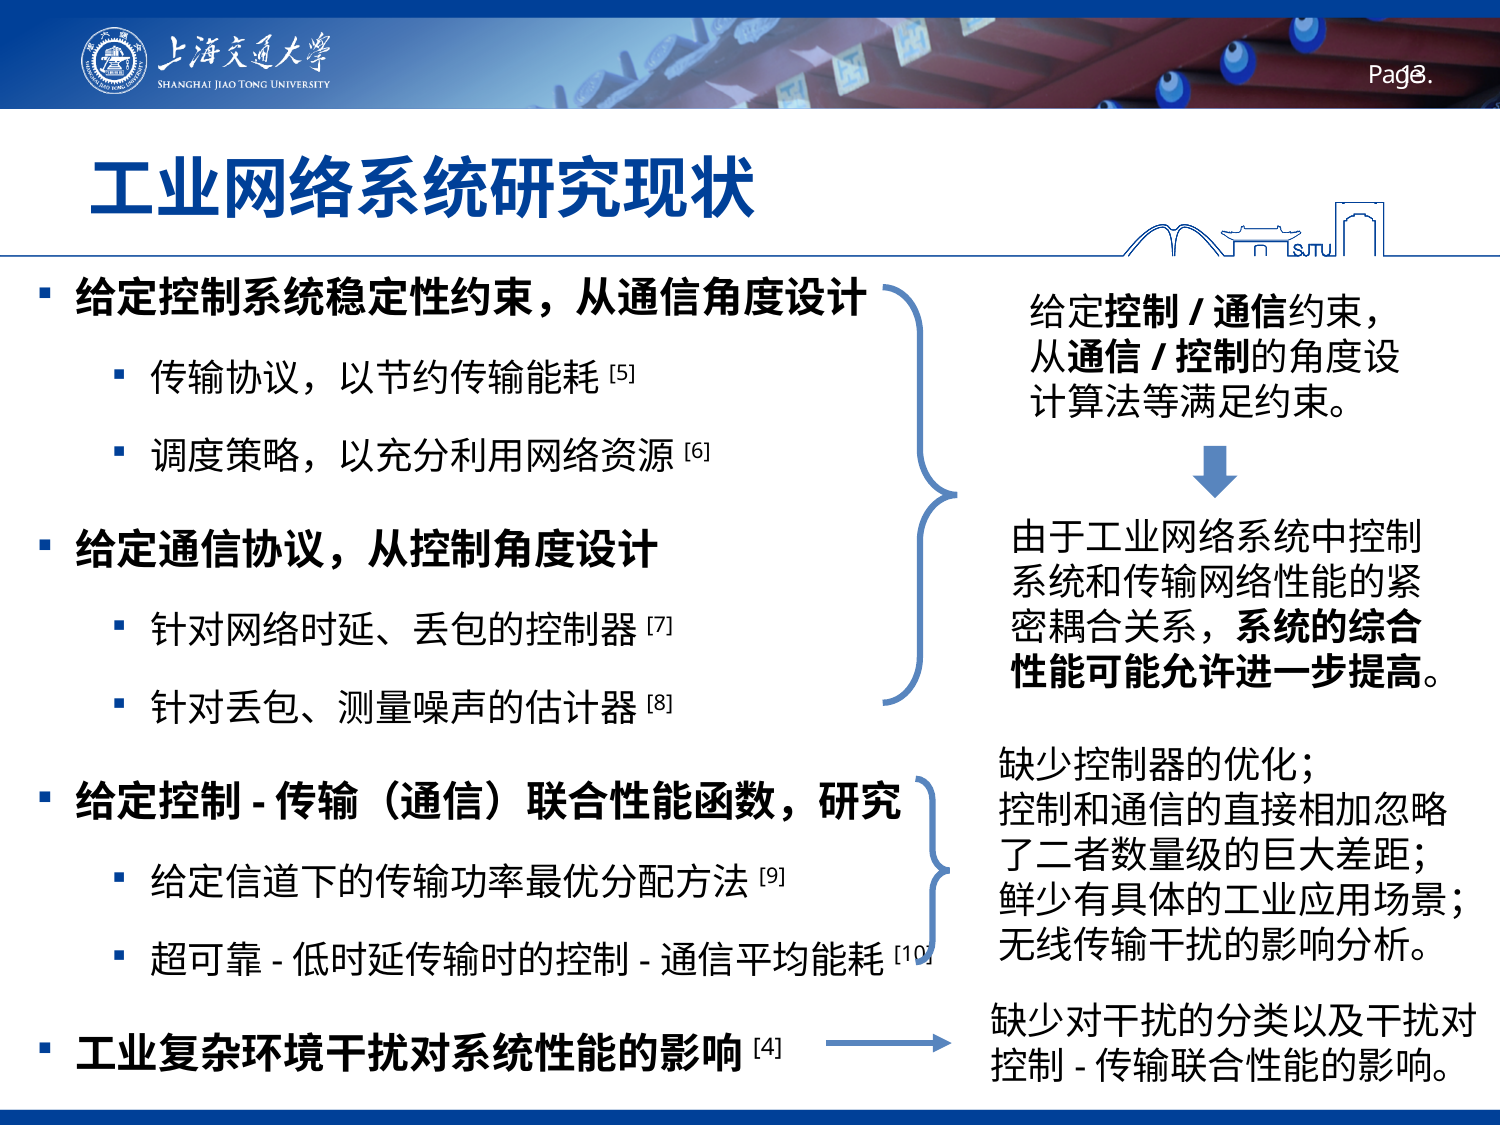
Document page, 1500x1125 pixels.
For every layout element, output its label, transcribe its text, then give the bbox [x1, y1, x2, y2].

text_box [1189, 444, 1241, 500]
picture [0, 18, 1500, 109]
text_box [882, 286, 958, 704]
text_box 由于工业网络系统中控制系统和传输网络性能的紧密耦合关系，系统的综合性能可能允许进一步提高。 [995, 505, 1467, 701]
text_box 缺少控制器的优化； 控制和通信的直接相加忽略了二者数量级的巨大差距； 鲜少有具体的工业应用场景； 无线传输干扰的影响分析。 [983, 733, 1479, 973]
text_box [915, 778, 950, 963]
list 给定控制系统稳定性约束，从通信角度设计 传输协议，以节约传输能耗[5] 调度策略，以充分利用网络资源[6] 给定通信协议，从控制角度设计 针对网络时延、丢包的控制器[7] 针对丢包、测量噪声的估计器[8] 给定控制-传输（通信）联合性能函数，研究 给定信道下的传输功率最优分配方法[9] 超可靠-低时延传输时的控制-通信平均能耗[10] 工业复杂环境干扰对系统性能的影响[4] [22, 238, 1396, 1092]
title 工业网络系统研究现状 [73, 144, 1448, 239]
text_box 缺少对干扰的分类以及干扰对控制-传输联合性能的影响。 [975, 990, 1500, 1095]
text_box 给定控制/通信约束， 从通信/控制的角度设计算法等满足约束。 [1014, 280, 1448, 431]
